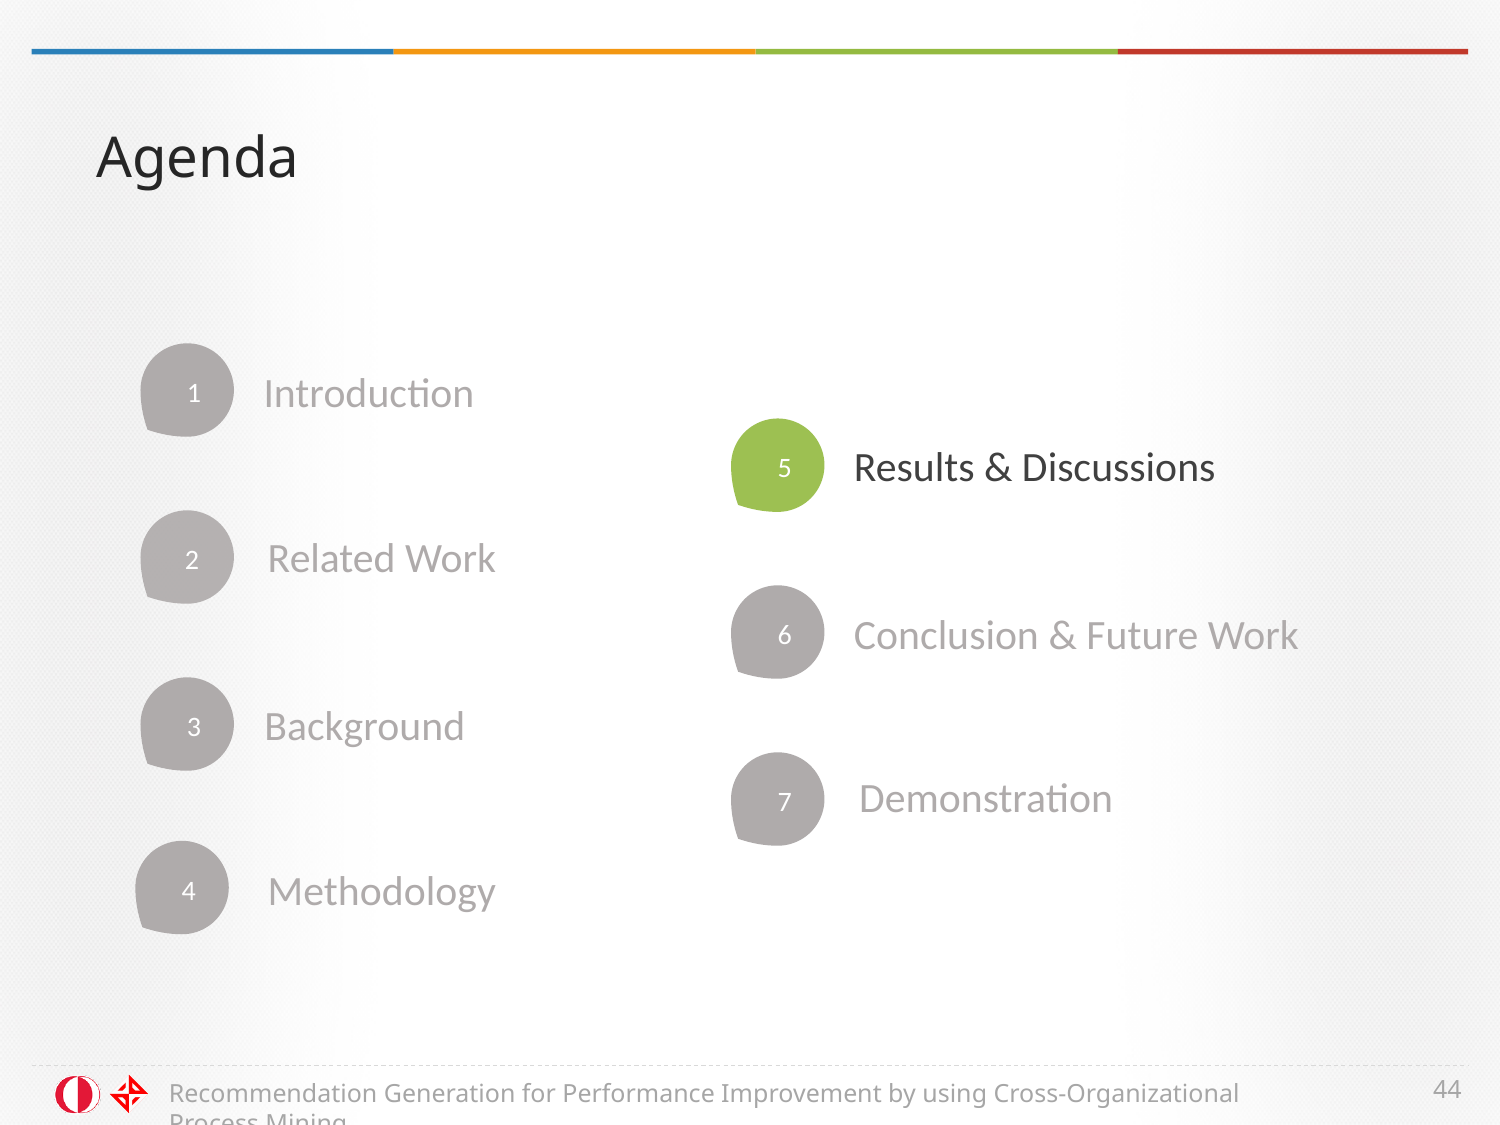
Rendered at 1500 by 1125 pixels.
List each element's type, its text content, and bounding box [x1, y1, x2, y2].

text_box Agenda [81, 114, 1500, 197]
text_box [731, 418, 1350, 512]
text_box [140, 343, 760, 437]
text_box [31, 48, 1469, 55]
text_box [135, 840, 764, 935]
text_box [731, 752, 1345, 846]
picture [0, 0, 1500, 1125]
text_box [731, 585, 1378, 679]
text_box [140, 677, 750, 771]
picture [272, 1116, 281, 1125]
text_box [31, 1065, 1477, 1116]
picture [178, 1116, 267, 1125]
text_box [140, 510, 764, 604]
picture [173, 1116, 180, 1123]
